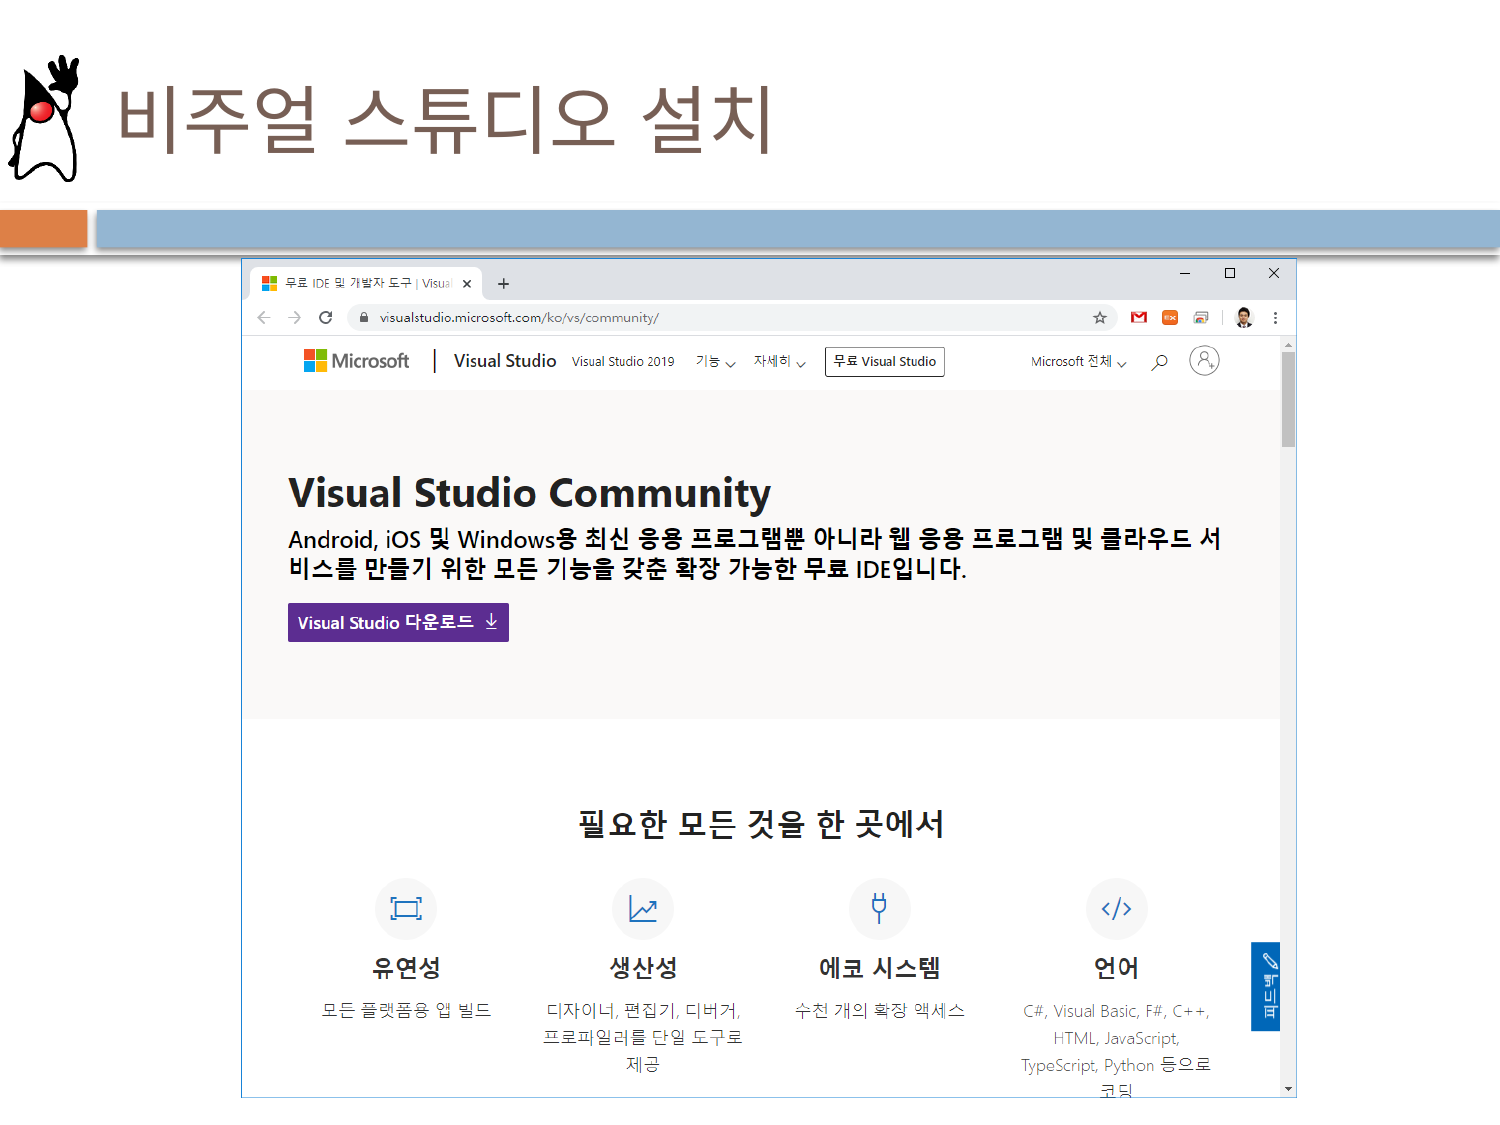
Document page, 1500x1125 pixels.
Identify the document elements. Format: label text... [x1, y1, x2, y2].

picture [8, 55, 79, 182]
title 비주얼 스튜디오 설치 [99, 37, 1438, 200]
picture [240, 258, 1297, 1098]
